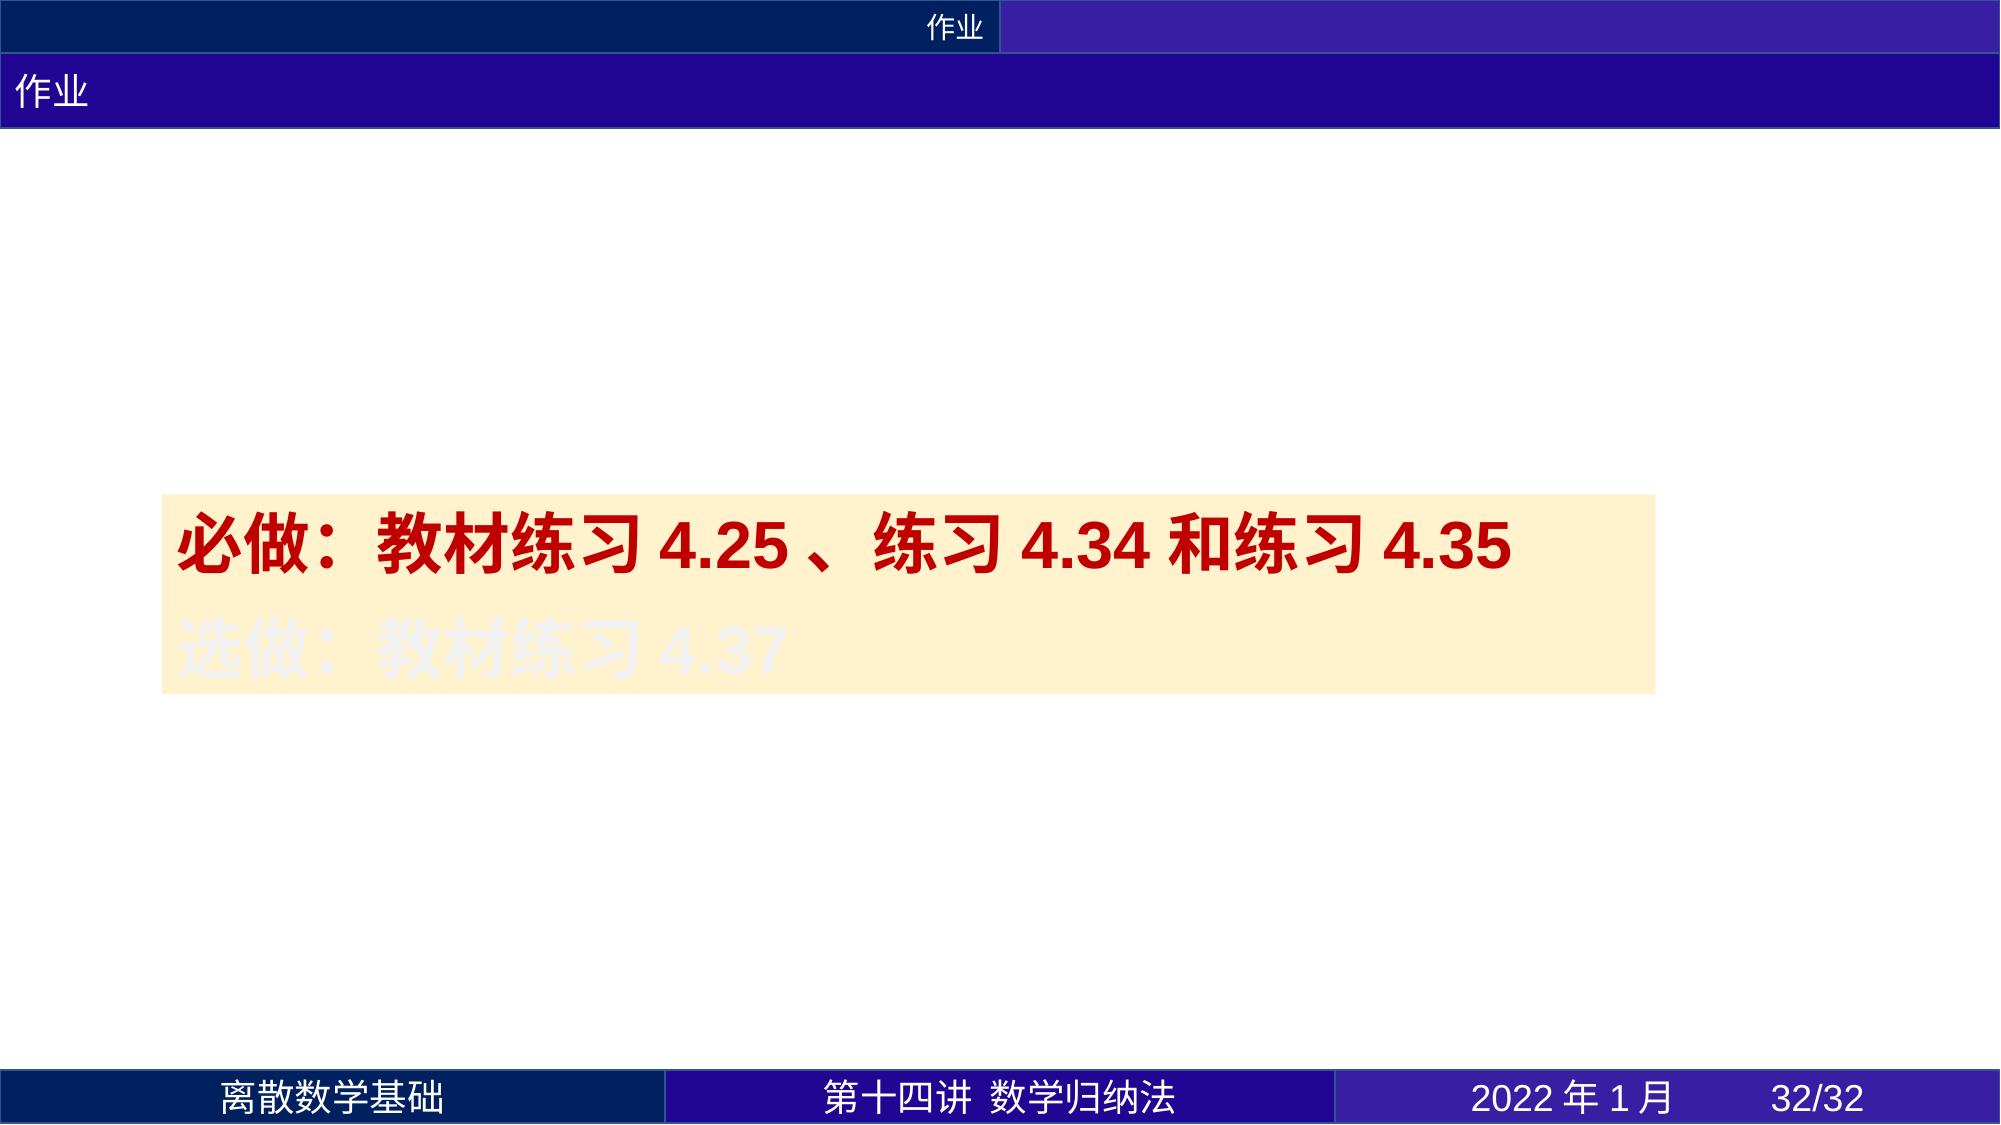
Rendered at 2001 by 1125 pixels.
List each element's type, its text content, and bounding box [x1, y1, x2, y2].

text_box 2022年1月 32/32 [1334, 1069, 2000, 1124]
text_box 作业 [0, 52, 2000, 129]
text_box 离散数学基础 [0, 1069, 664, 1124]
text_box 作业 [0, 0, 999, 52]
text_box 第十四讲 数学归纳法 [664, 1069, 1334, 1124]
text_box 必做：教材练习4.25、练习4.34和练习4.35 选做：教材练习4.37 [161, 494, 1656, 695]
text_box [999, 0, 2000, 52]
